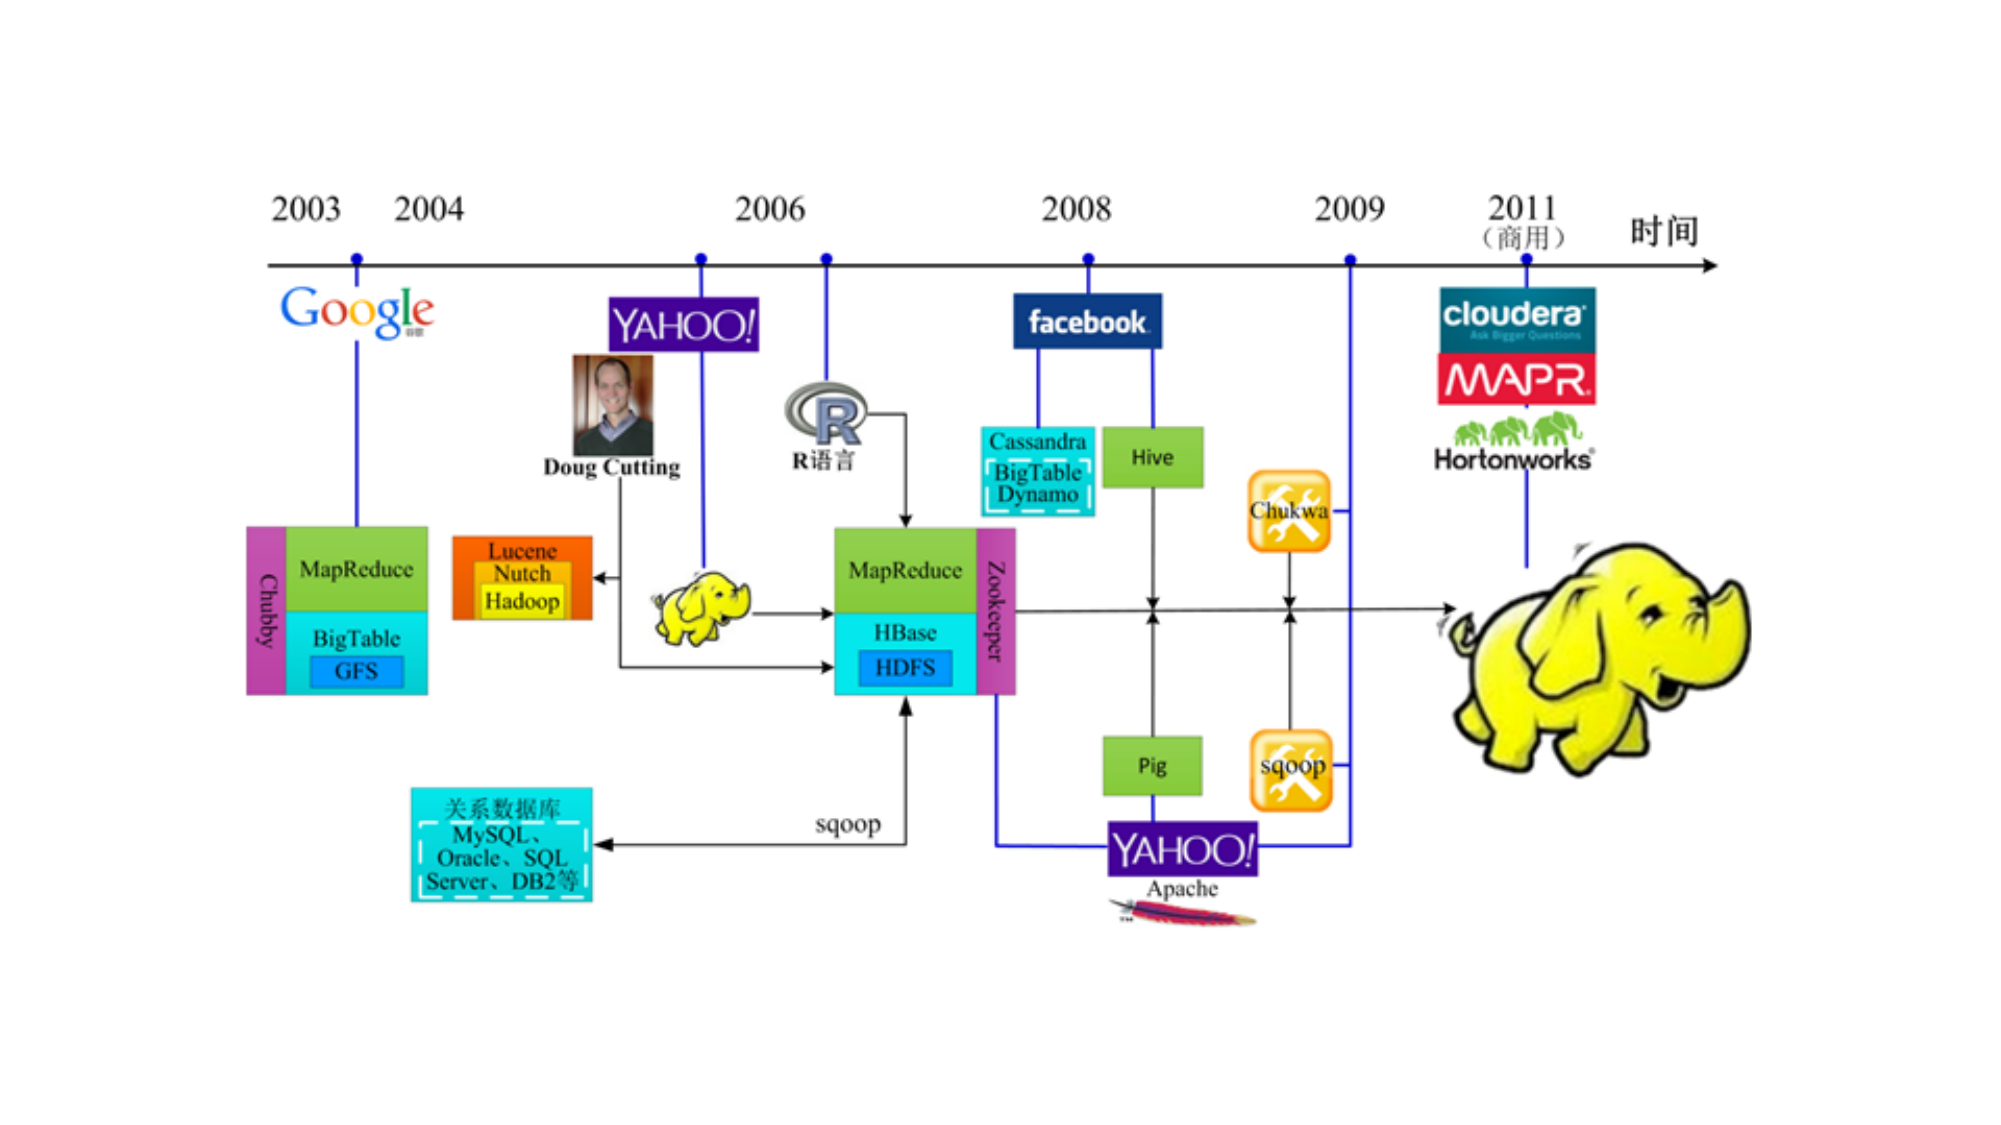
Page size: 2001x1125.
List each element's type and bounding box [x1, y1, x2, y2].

picture [245, 185, 1755, 940]
